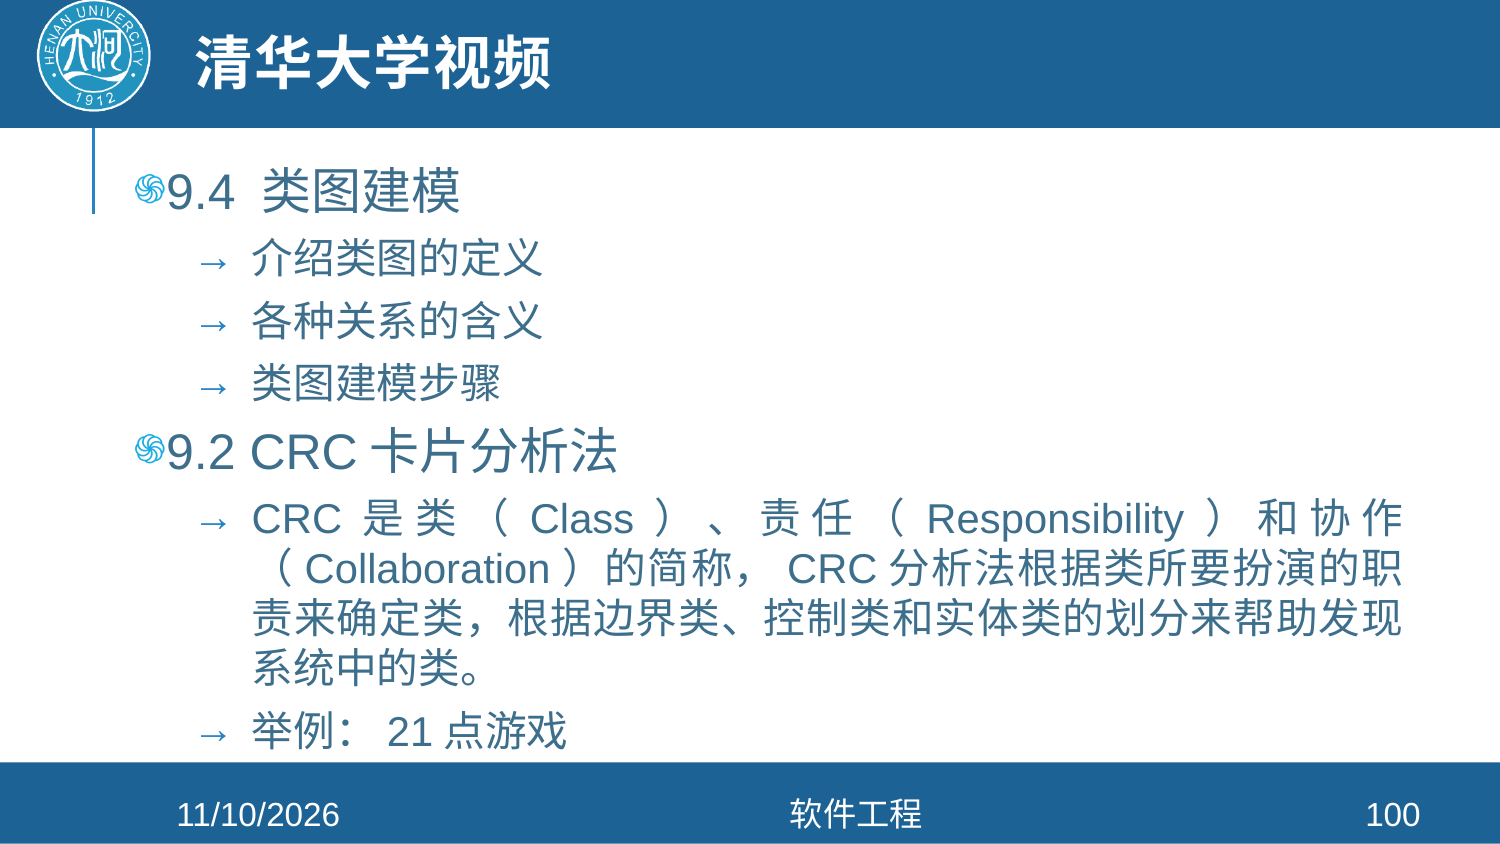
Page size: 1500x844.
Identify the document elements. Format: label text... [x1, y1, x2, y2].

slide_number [126, 796, 391, 830]
footer 软件工程 [391, 796, 1322, 830]
list 9.4 类图建模 介绍类图的定义 各种关系的含义 类图建模步骤 9.2 CRC卡片分析法 CRC是类（Class）、责任（Responsibility）和协作（Collaboration）的简称，CRC分析法根据类所要扮演的职责来确定类，根据边界类、控制类和实体类的划分来帮助发现系统中的类。 举例：21点游戏 [126, 151, 1411, 777]
slide_number 100 [1333, 796, 1454, 830]
title 清华大学视频 [179, 0, 1454, 136]
